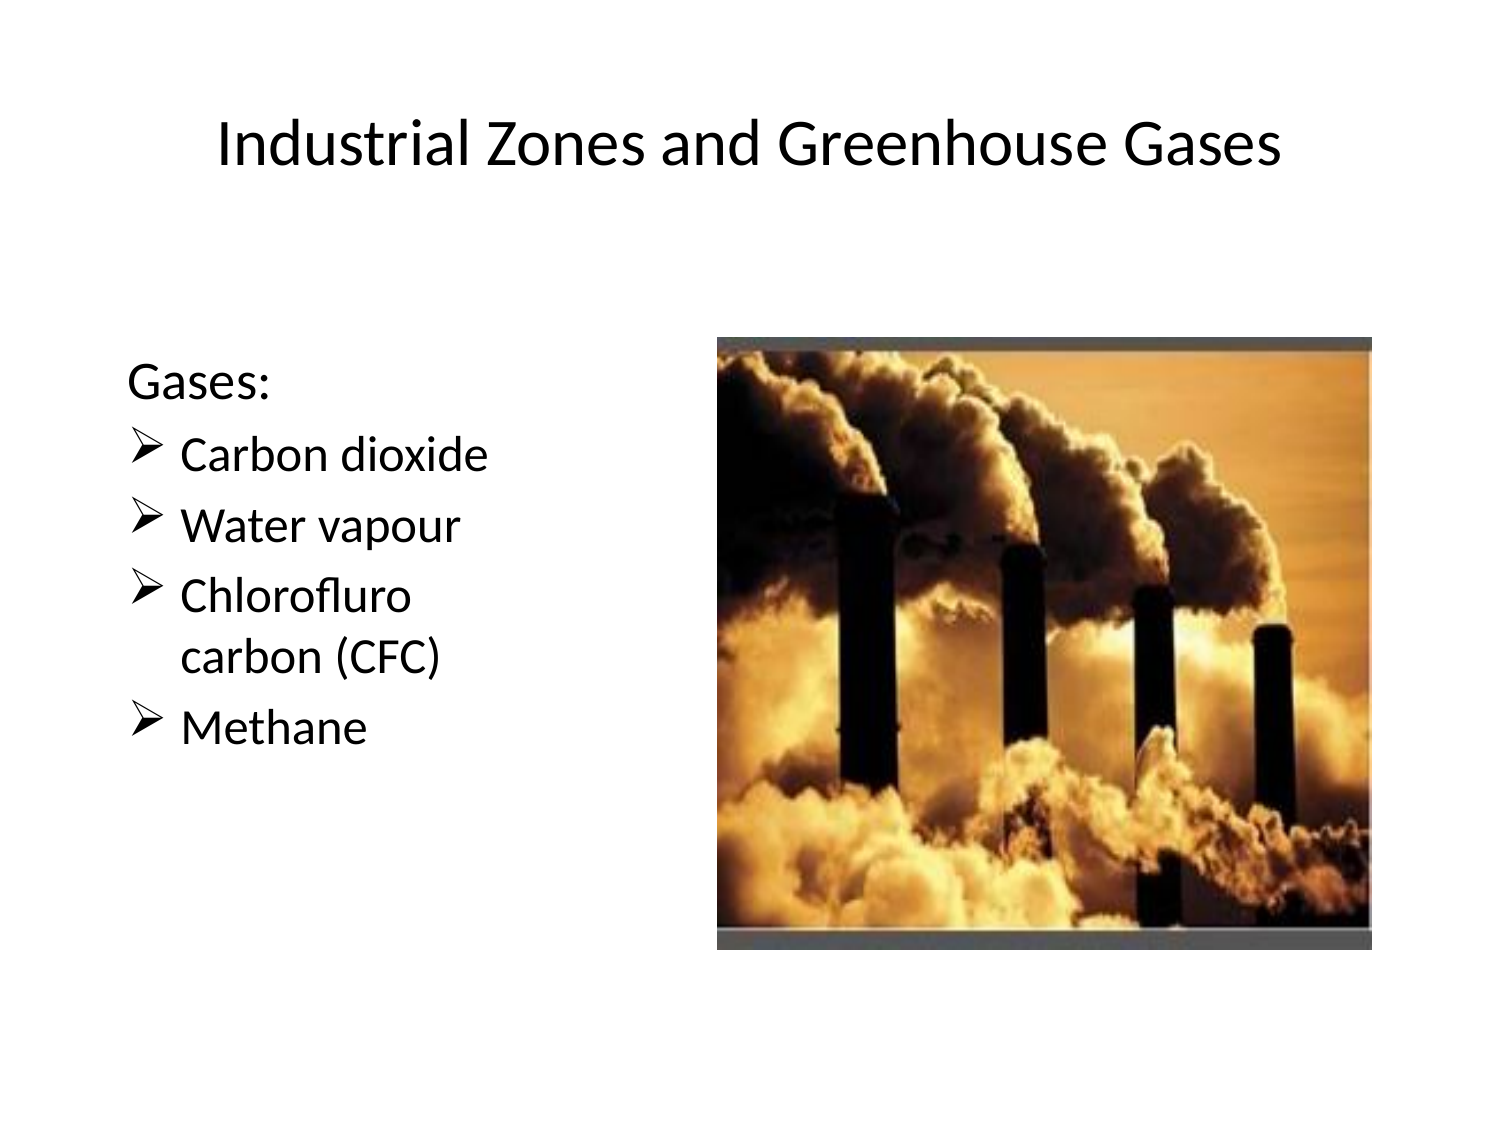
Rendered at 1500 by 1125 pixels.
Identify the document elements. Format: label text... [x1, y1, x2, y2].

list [716, 337, 1372, 951]
list Gases: Carbon dioxide Water vapour Chlorofluro carbon (CFC) Methane [112, 337, 567, 762]
title Industrial Zones and Greenhouse Gases [75, 45, 1425, 233]
